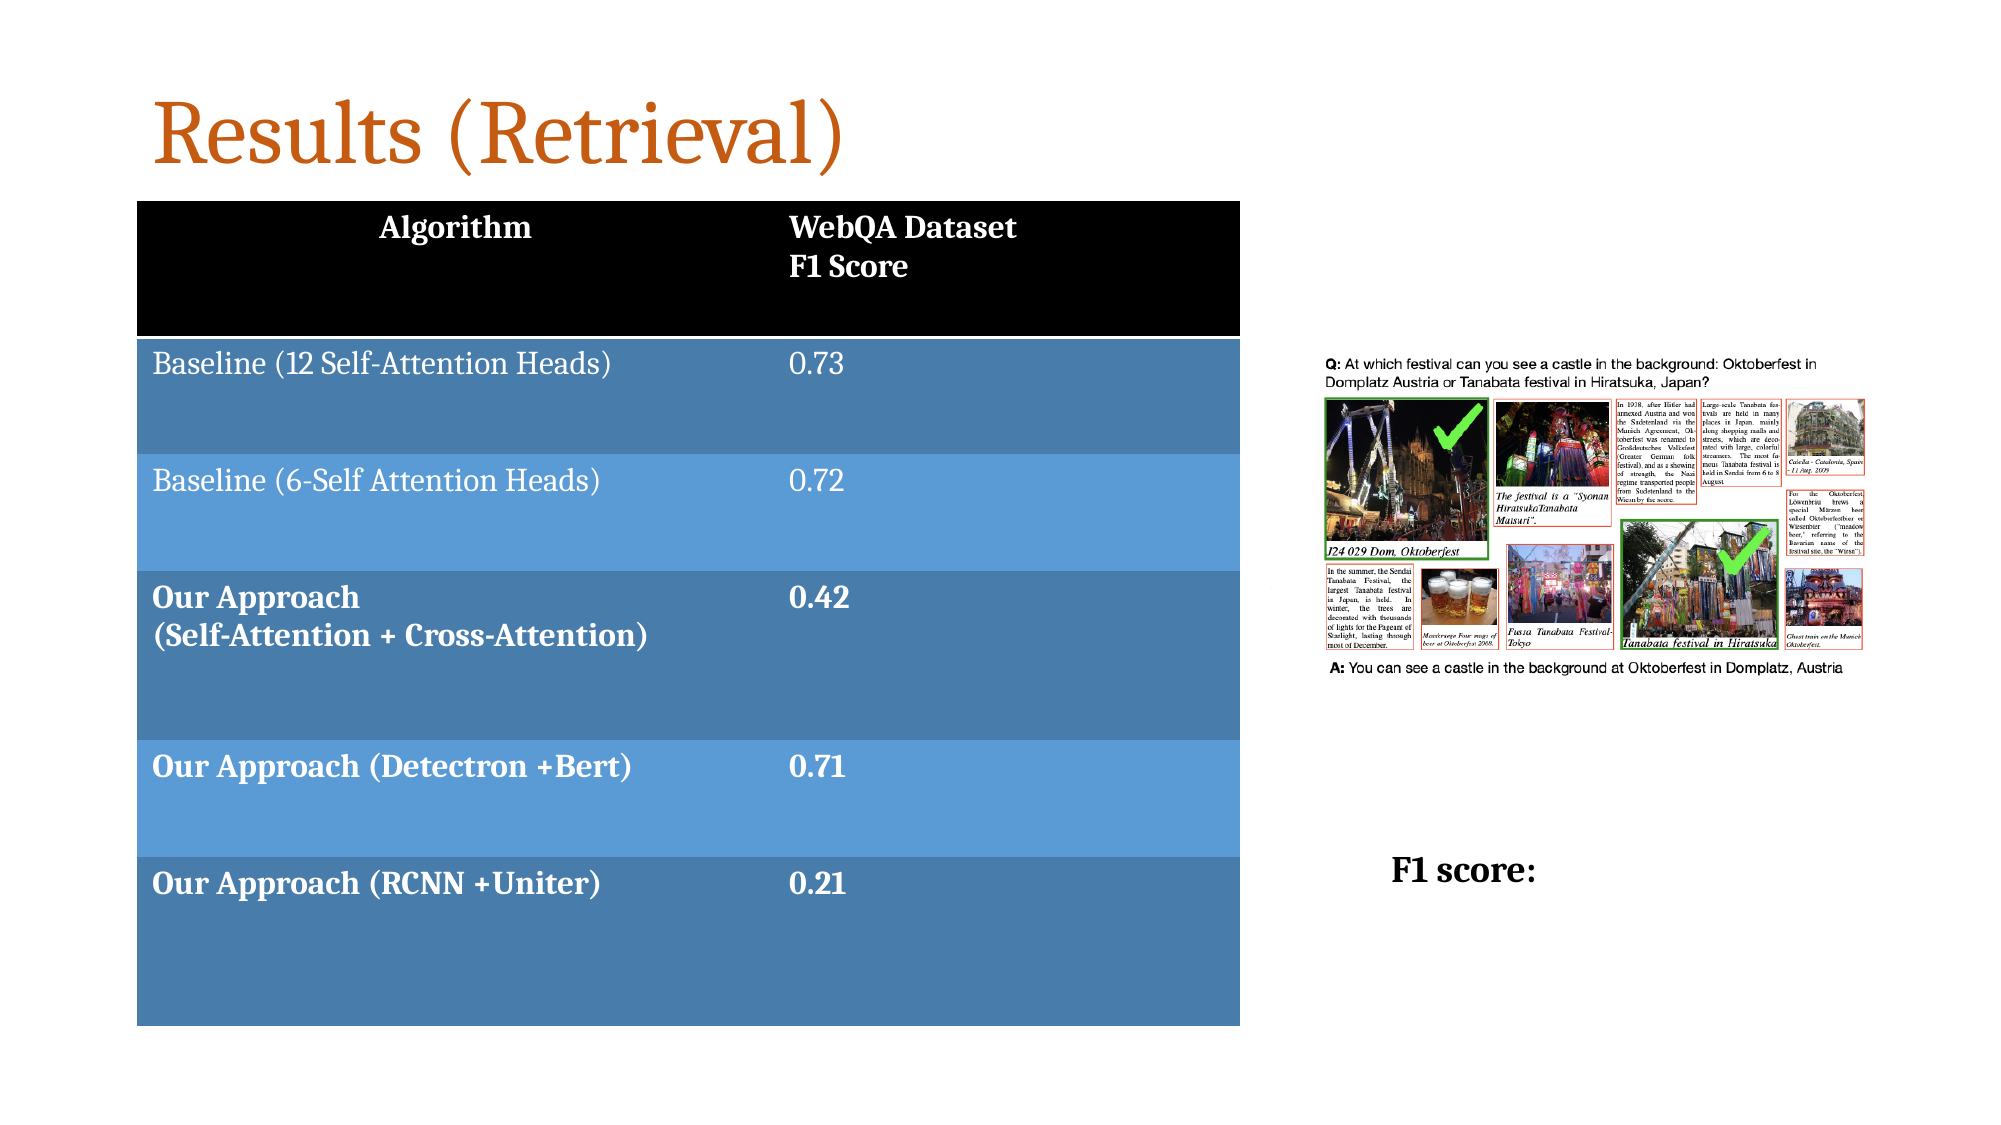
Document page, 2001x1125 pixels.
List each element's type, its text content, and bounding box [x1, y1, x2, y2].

picture [1271, 324, 1915, 681]
title Results (Retrieval) [137, 25, 1863, 243]
table_cell Baseline (12 Self-Attention Heads) [137, 339, 774, 454]
table_cell 0.73 [774, 339, 1240, 454]
table_cell Our Approach (Self-Attention + Cross-Attention) [137, 571, 774, 740]
table_cell 0.72 [774, 454, 1240, 571]
table_cell Baseline (6-Self Attention Heads) [137, 454, 774, 571]
table_cell Our Approach (RCNN +Uniter) [137, 857, 774, 1026]
table_cell 0.21 [774, 857, 1240, 1026]
table_cell 0.42 [774, 571, 1240, 740]
table_cell Our Approach (Detectron +Bert) [137, 740, 774, 857]
table_header WebQA Dataset F1 Score [774, 201, 1240, 336]
table_cell 0.71 [774, 740, 1240, 857]
table_header Algorithm [137, 201, 774, 336]
